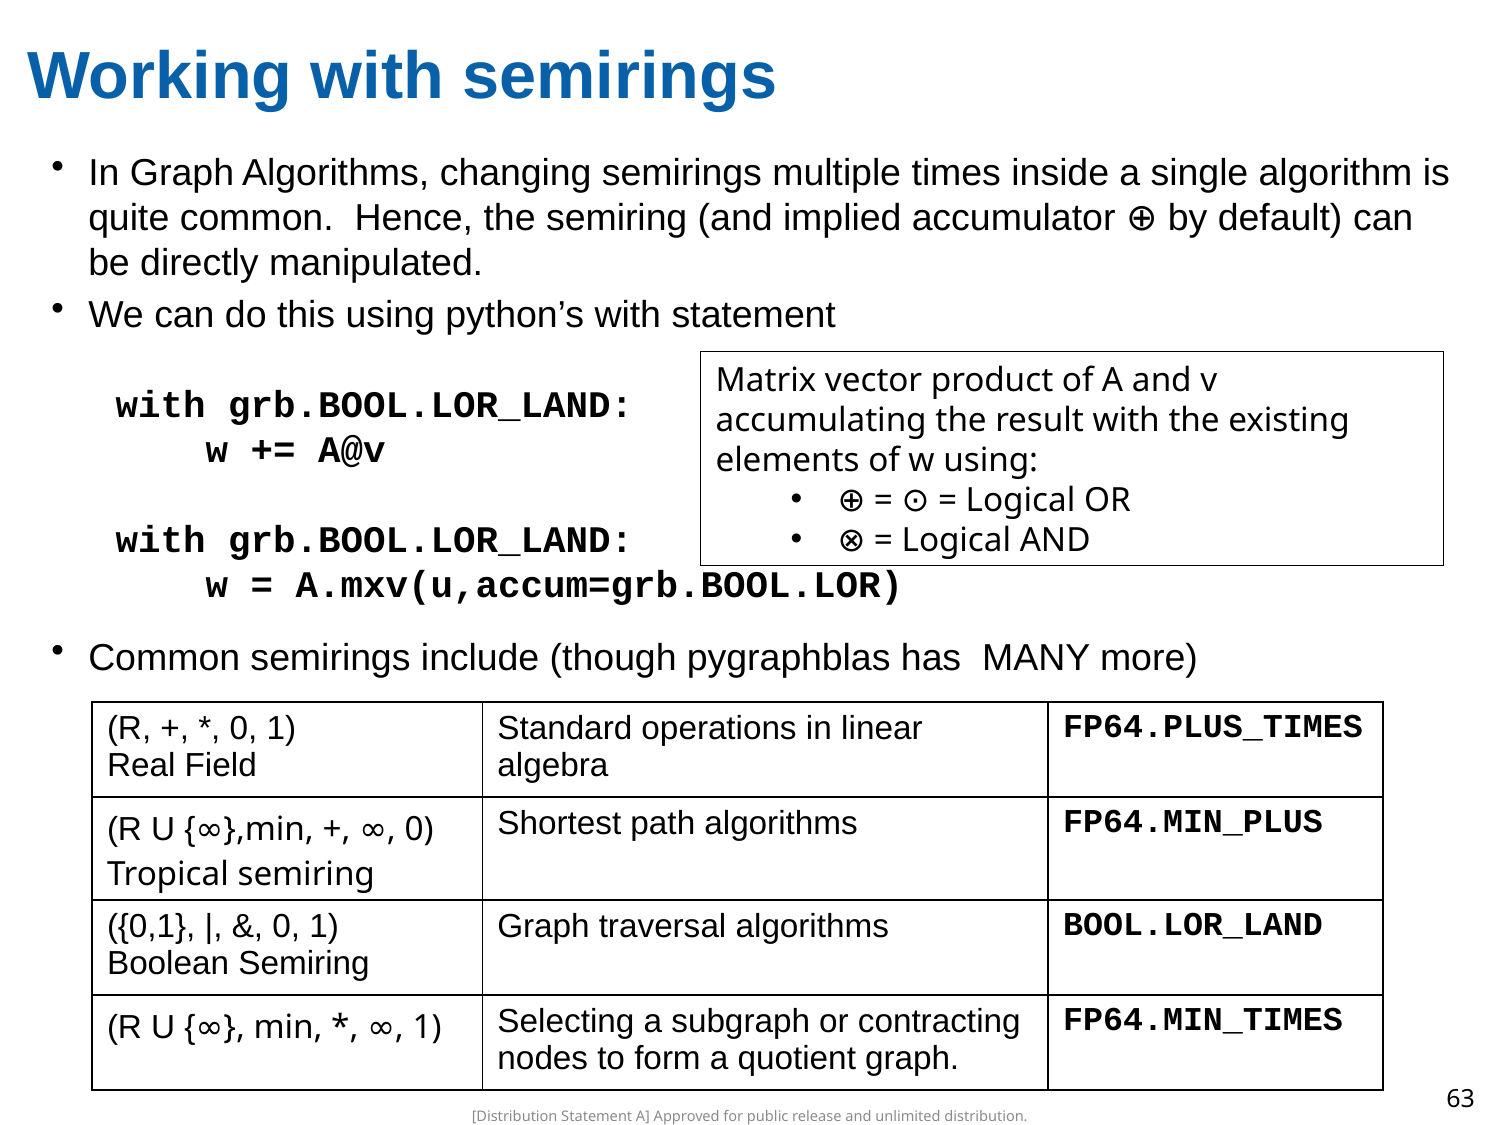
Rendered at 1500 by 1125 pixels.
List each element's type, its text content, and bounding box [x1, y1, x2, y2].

table_cell BOOL.LOR_LAND [1049, 901, 1382, 994]
table_cell (R U {∞},min, +, ∞, 0) Tropical semiring [93, 798, 482, 899]
table_cell FP64.MIN_TIMES [1049, 996, 1382, 1089]
table_cell Selecting a subgraph or contracting nodes to form a quotient graph. [483, 996, 1047, 1089]
table_cell ({0,1}, |, &, 0, 1) Boolean Semiring [93, 901, 482, 994]
text_box with grb.BOOL.LOR_LAND: w += A@v with grb.BOOL.LOR_LAND: w = A.mxv(u,accum=grb.BOOL.LOR) [100, 372, 1068, 632]
table_header Standard operations in linear algebra [483, 703, 1047, 796]
text_box Matrix vector product of A and v accumulating the result with the existing elements of w using: ⊕ = ⊙ = Logical OR ⊗ = Logical AND [700, 351, 1444, 566]
table_cell Graph traversal algorithms [483, 901, 1047, 994]
table_header (R, +, *, 0, 1) Real Field [93, 703, 482, 796]
text_box Common semirings include (though pygraphblas has MANY more) [51, 632, 1320, 722]
table_cell (R U {∞}, min, *, ∞, 1) [93, 996, 482, 1089]
slide_number 63 [1431, 1074, 1500, 1125]
table_header FP64.PLUS_TIMES [1049, 703, 1382, 796]
table_cell Shortest path algorithms [483, 798, 1047, 899]
list In Graph Algorithms, changing semirings multiple times inside a single algorithm is quite common. Hence, the semiring (and implied accumulator ⊕ by default) can be directly manipulated. We can do this using python’s with statement [51, 147, 1451, 374]
title Working with semirings [27, 31, 1379, 178]
table_cell FP64.MIN_PLUS [1049, 798, 1382, 899]
